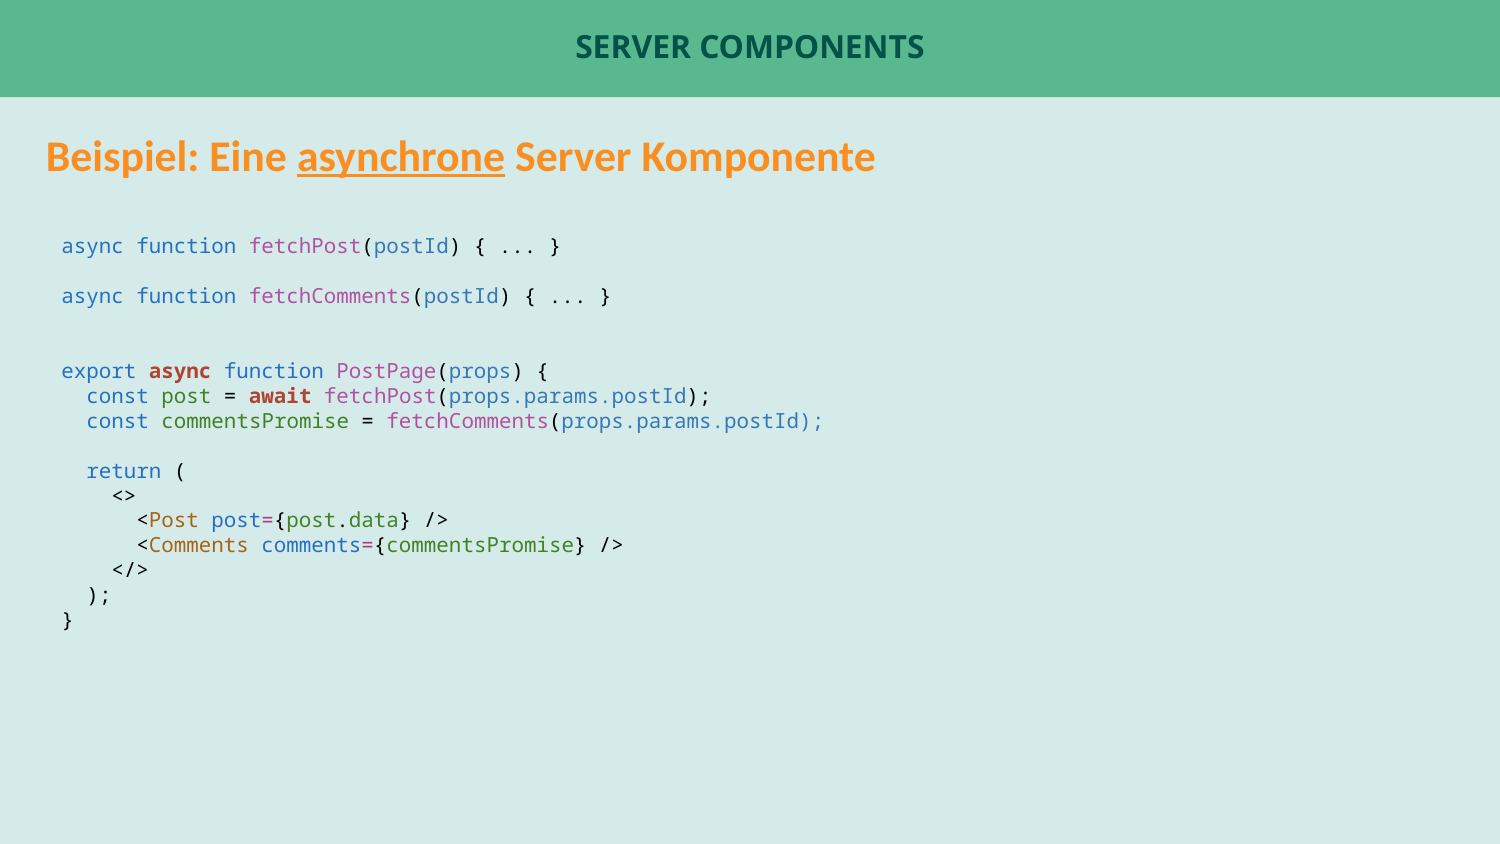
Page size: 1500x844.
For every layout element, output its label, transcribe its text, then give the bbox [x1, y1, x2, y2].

text_box async function fetchPost(postId) { ... } async function fetchComments(postId) { ... } export async function PostPage(props) { const post = await fetchPost(props.params.postId); const commentsPromise = fetchComments(props.params.postId); return ( <> <Post post={post.data} /> <Comments comments={commentsPromise} /> </> ); } [46, 225, 1282, 715]
title Server components [0, 0, 1500, 98]
list Beispiel: Eine asynchrone Server Komponente [30, 126, 1470, 782]
